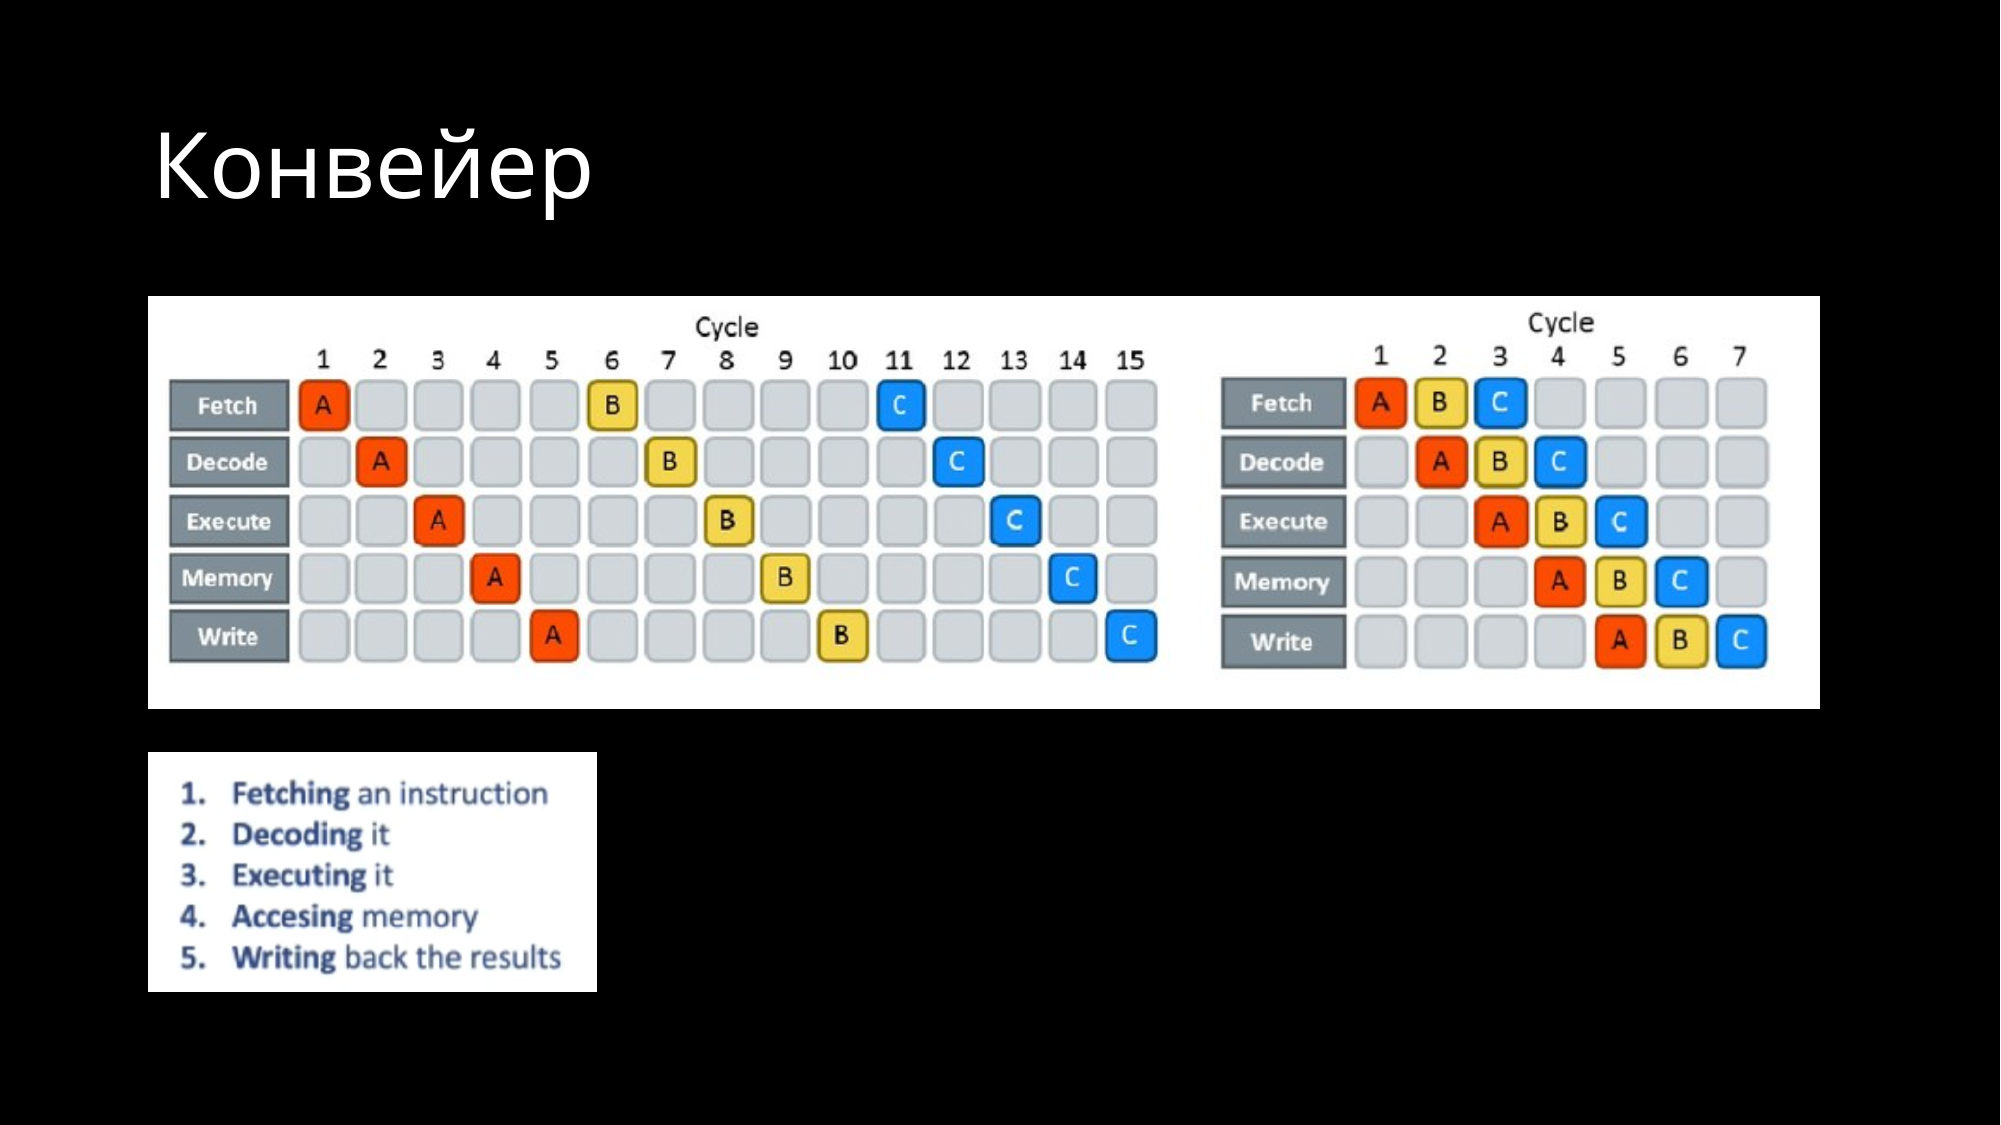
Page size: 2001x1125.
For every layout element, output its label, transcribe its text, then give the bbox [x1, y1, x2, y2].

picture [148, 752, 597, 992]
picture [148, 296, 1820, 709]
title Конвейер [137, 59, 1863, 278]
